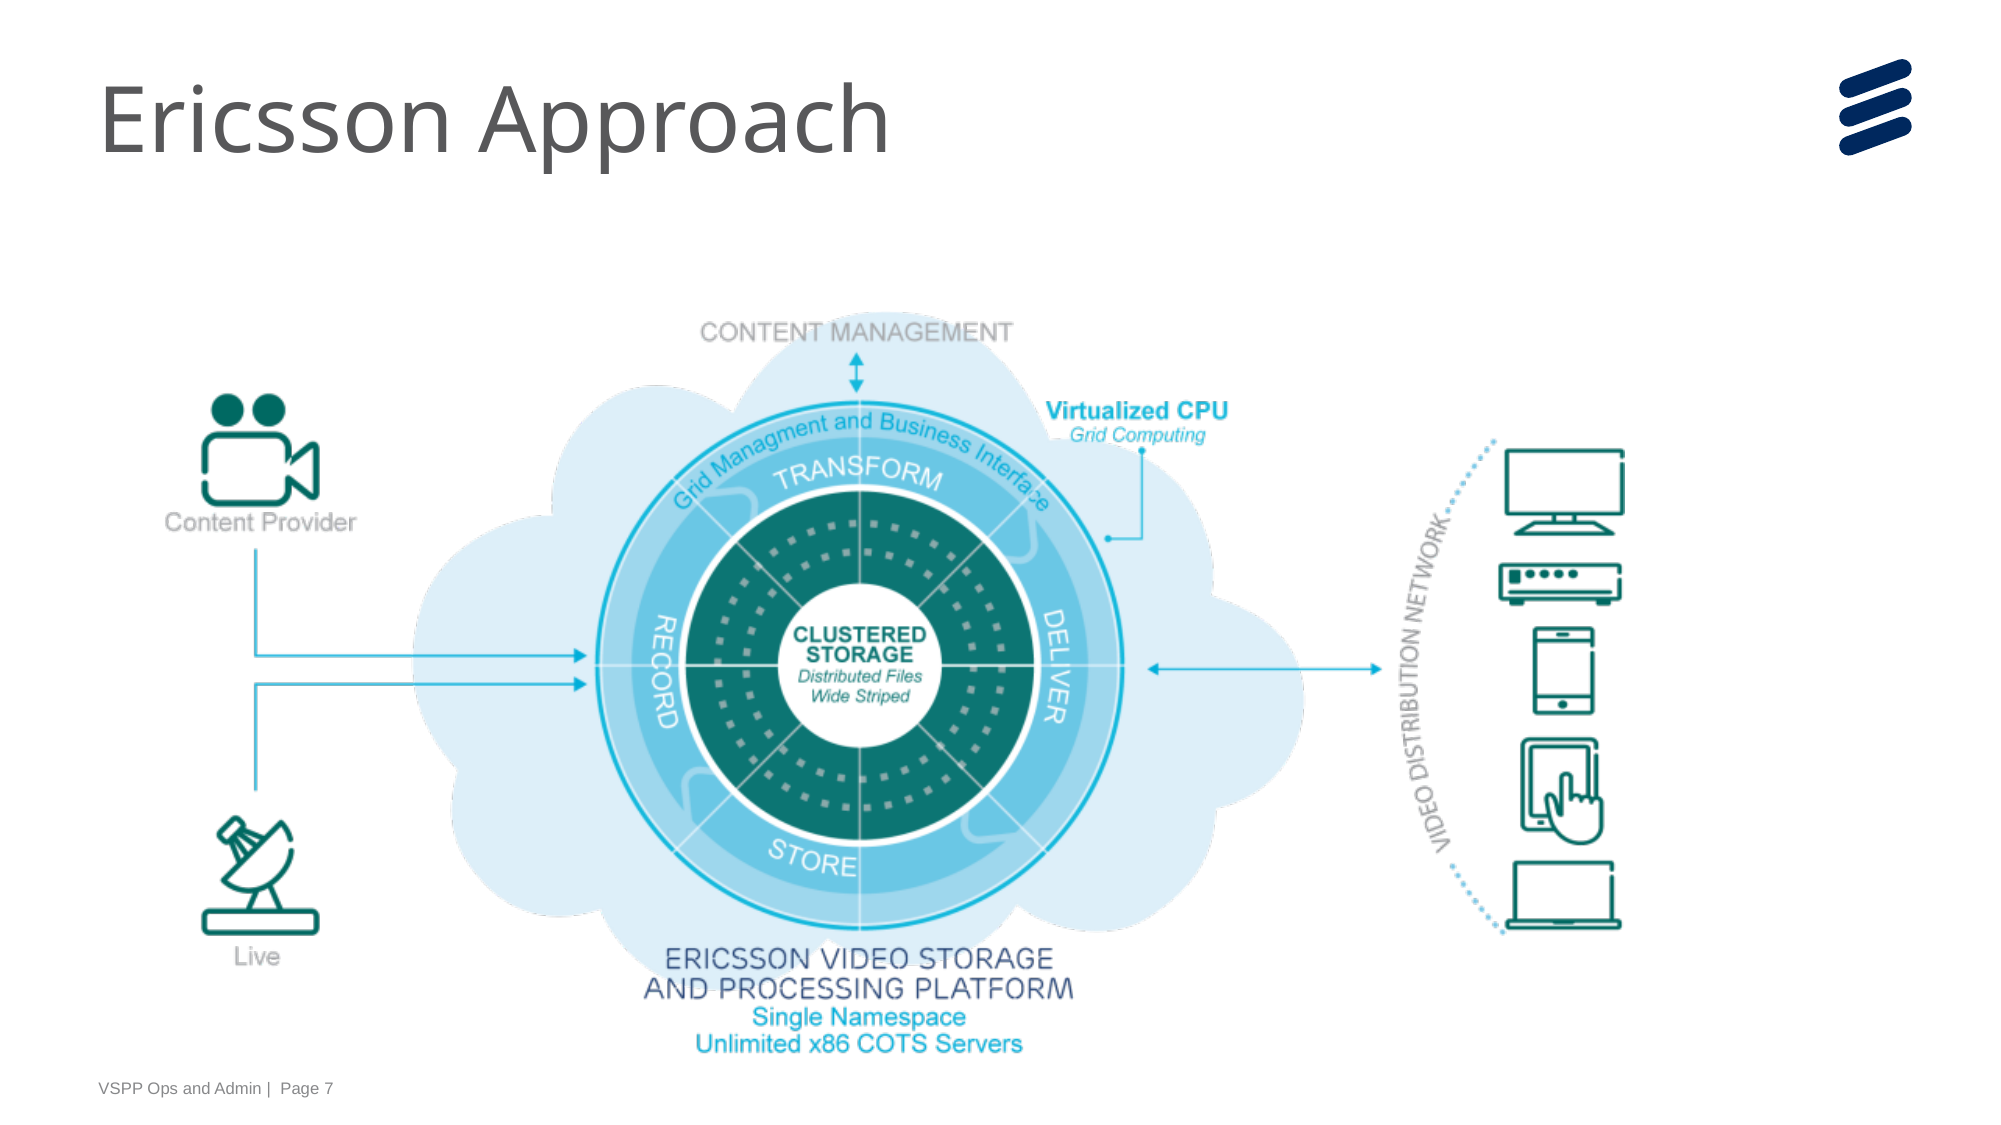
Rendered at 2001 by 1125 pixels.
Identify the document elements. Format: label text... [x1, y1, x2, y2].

picture [164, 311, 1625, 1061]
title Ericsson Approach [85, 39, 1726, 218]
